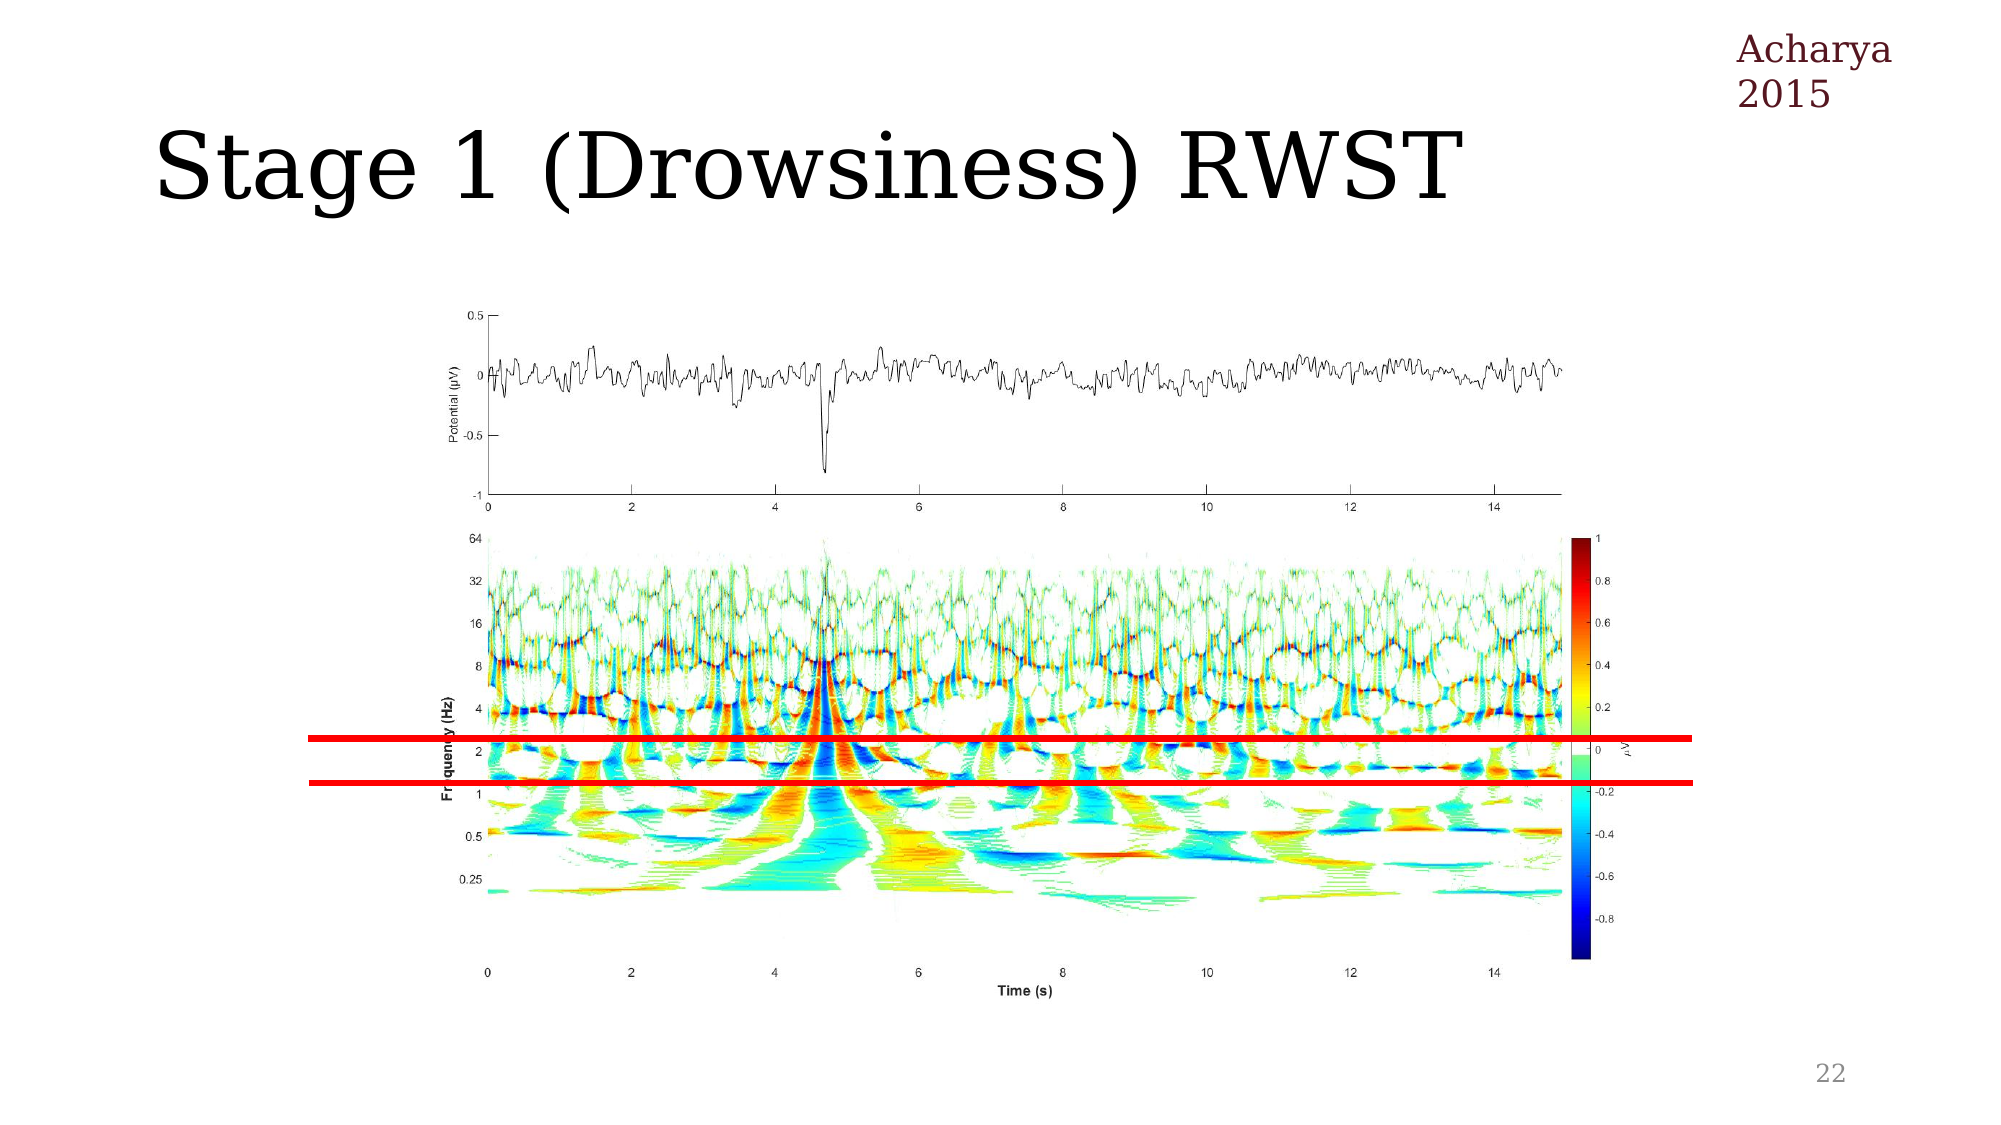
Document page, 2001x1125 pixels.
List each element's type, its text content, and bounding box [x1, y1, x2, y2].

slide_number 22 [1412, 1042, 1863, 1103]
text_box Acharya 2015 [1722, 17, 1997, 123]
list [307, 739, 1693, 1014]
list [307, 299, 1693, 738]
title Stage 1 (Drowsiness) RWST [137, 59, 1863, 278]
